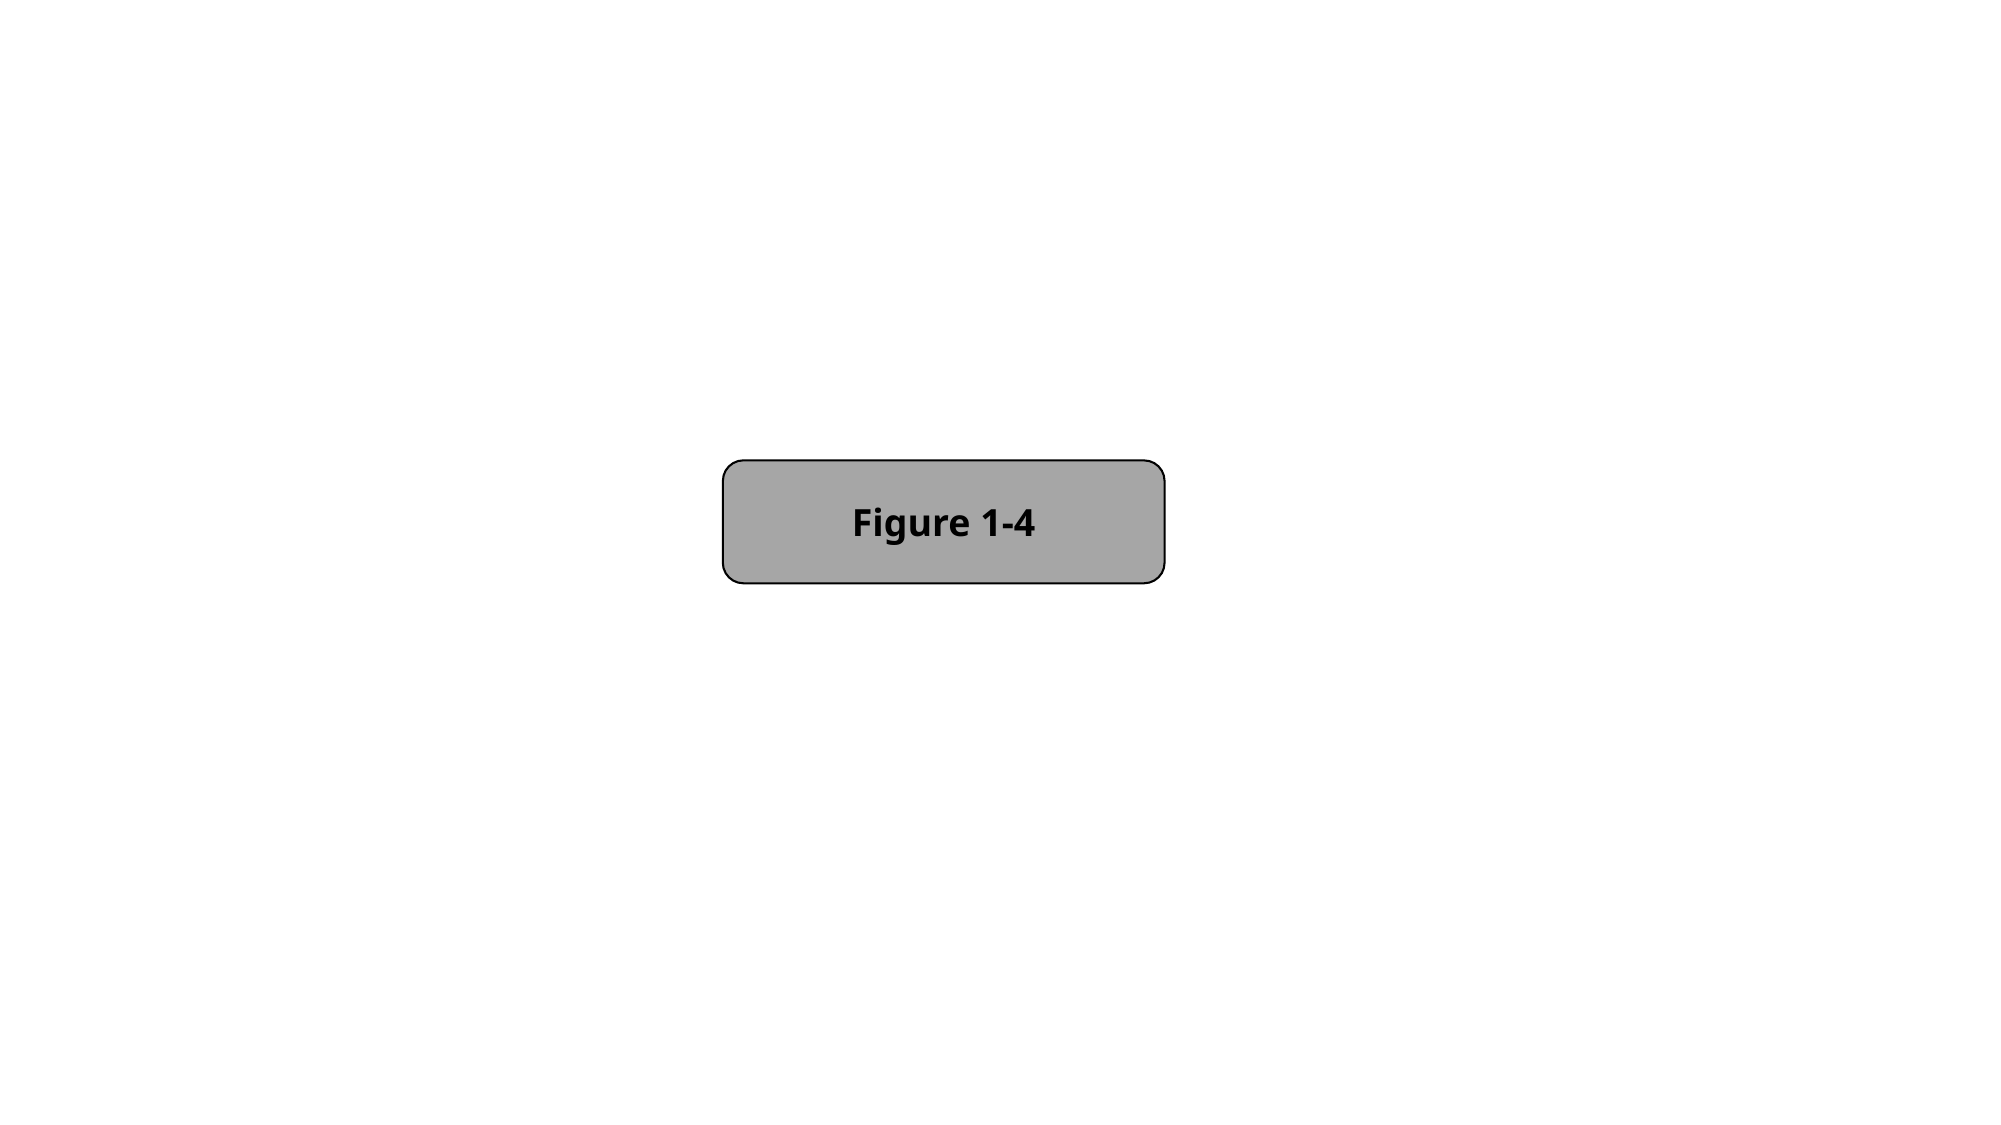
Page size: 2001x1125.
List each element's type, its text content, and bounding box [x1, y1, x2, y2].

text_box Figure 1-4 [721, 459, 1166, 585]
